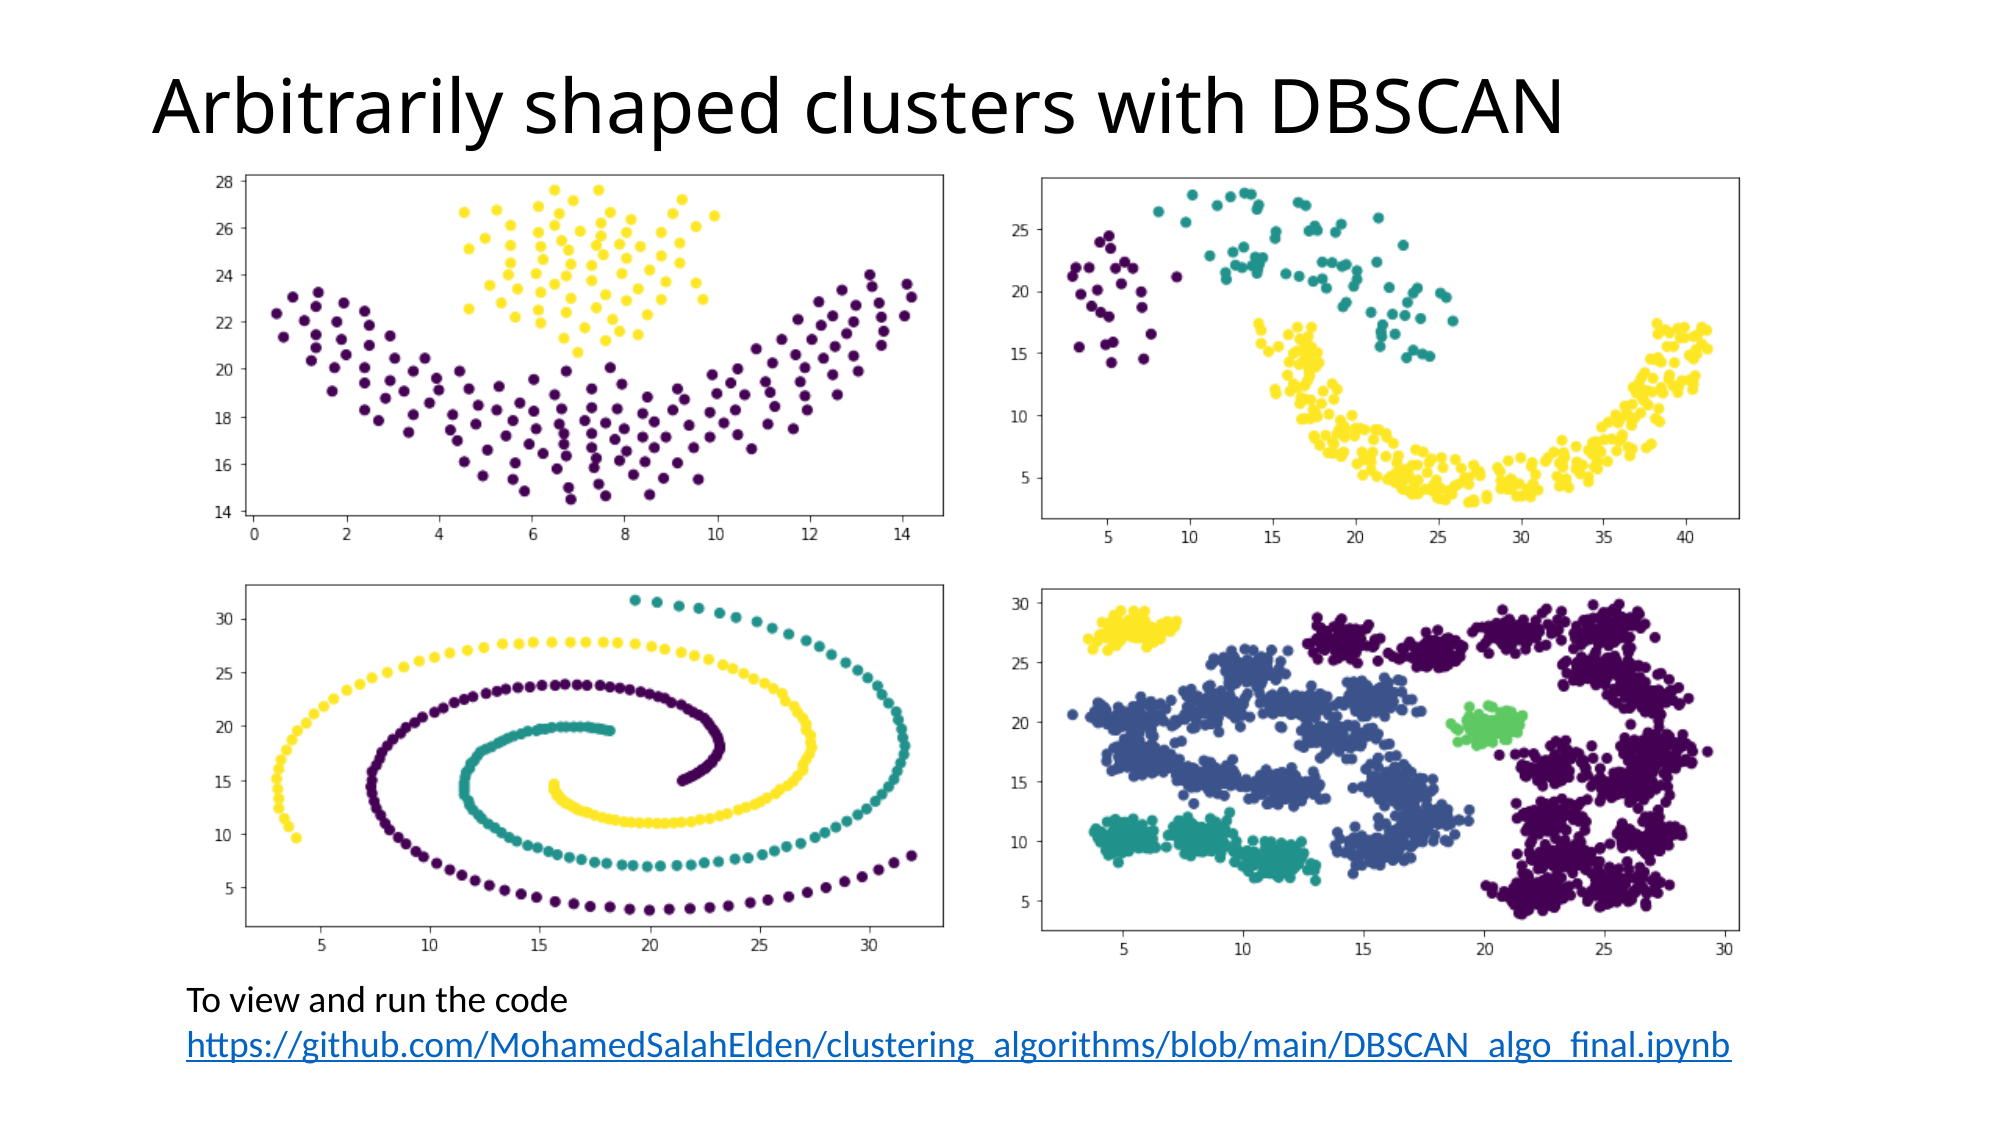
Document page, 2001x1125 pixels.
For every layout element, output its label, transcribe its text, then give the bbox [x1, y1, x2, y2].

picture [203, 575, 954, 964]
picture [999, 168, 1750, 556]
picture [203, 165, 954, 553]
picture [999, 579, 1750, 968]
text_box To view and run the code https://github.com/MohamedSalahElden/clustering_algorithms/blob/main/DBSCAN_algo_final.ipynb [171, 967, 1748, 1117]
title Arbitrarily shaped clusters with DBSCAN [137, 59, 1863, 158]
